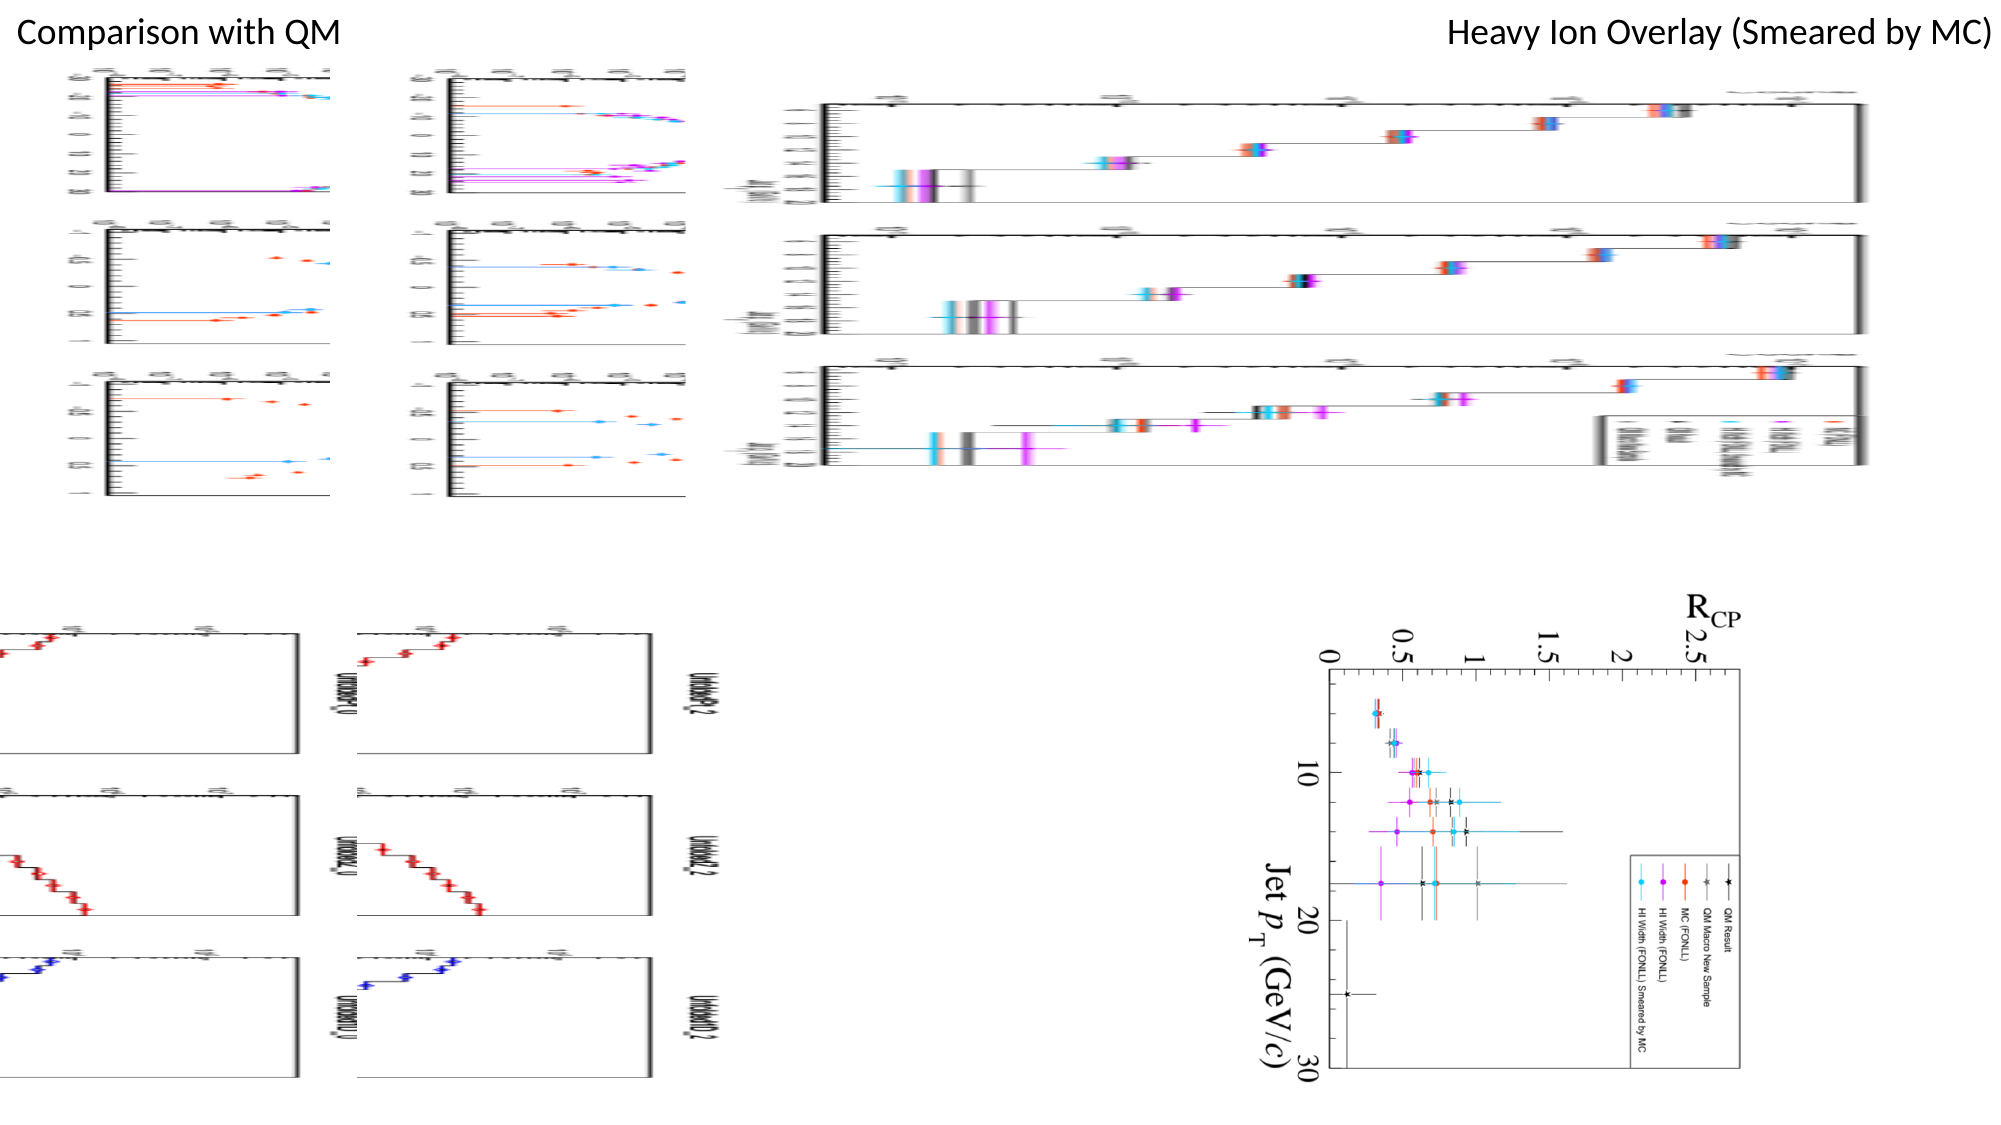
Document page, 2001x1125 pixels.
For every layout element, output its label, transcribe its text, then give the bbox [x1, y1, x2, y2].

picture [1150, 0, 1786, 1125]
text_box Comparison with QM [2, 0, 357, 60]
picture [0, 98, 733, 468]
picture [0, 659, 795, 1050]
text_box Heavy Ion Overlay (Smeared by MC) [1544, 0, 2000, 60]
